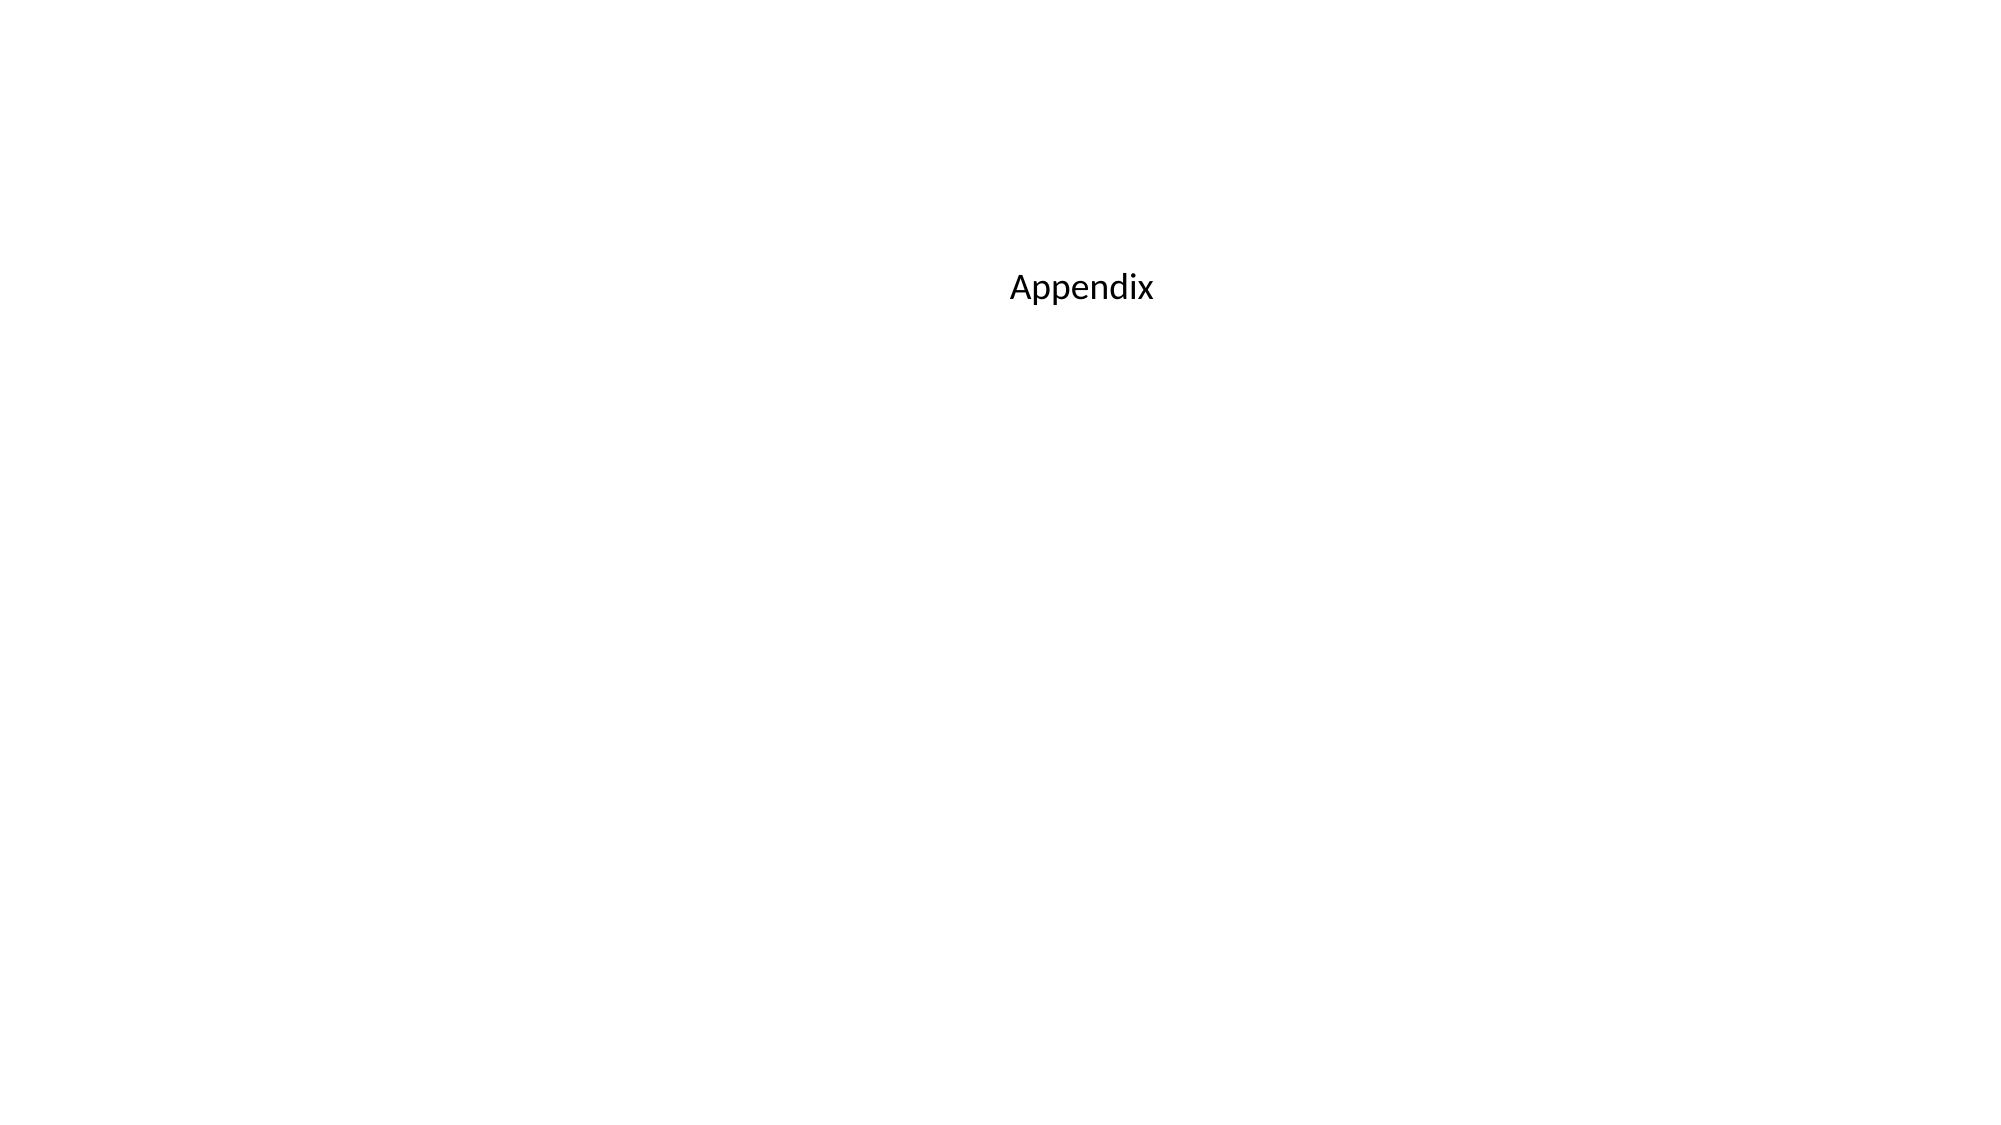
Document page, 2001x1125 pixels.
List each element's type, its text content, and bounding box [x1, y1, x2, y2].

text_box Appendix [301, 254, 1863, 314]
